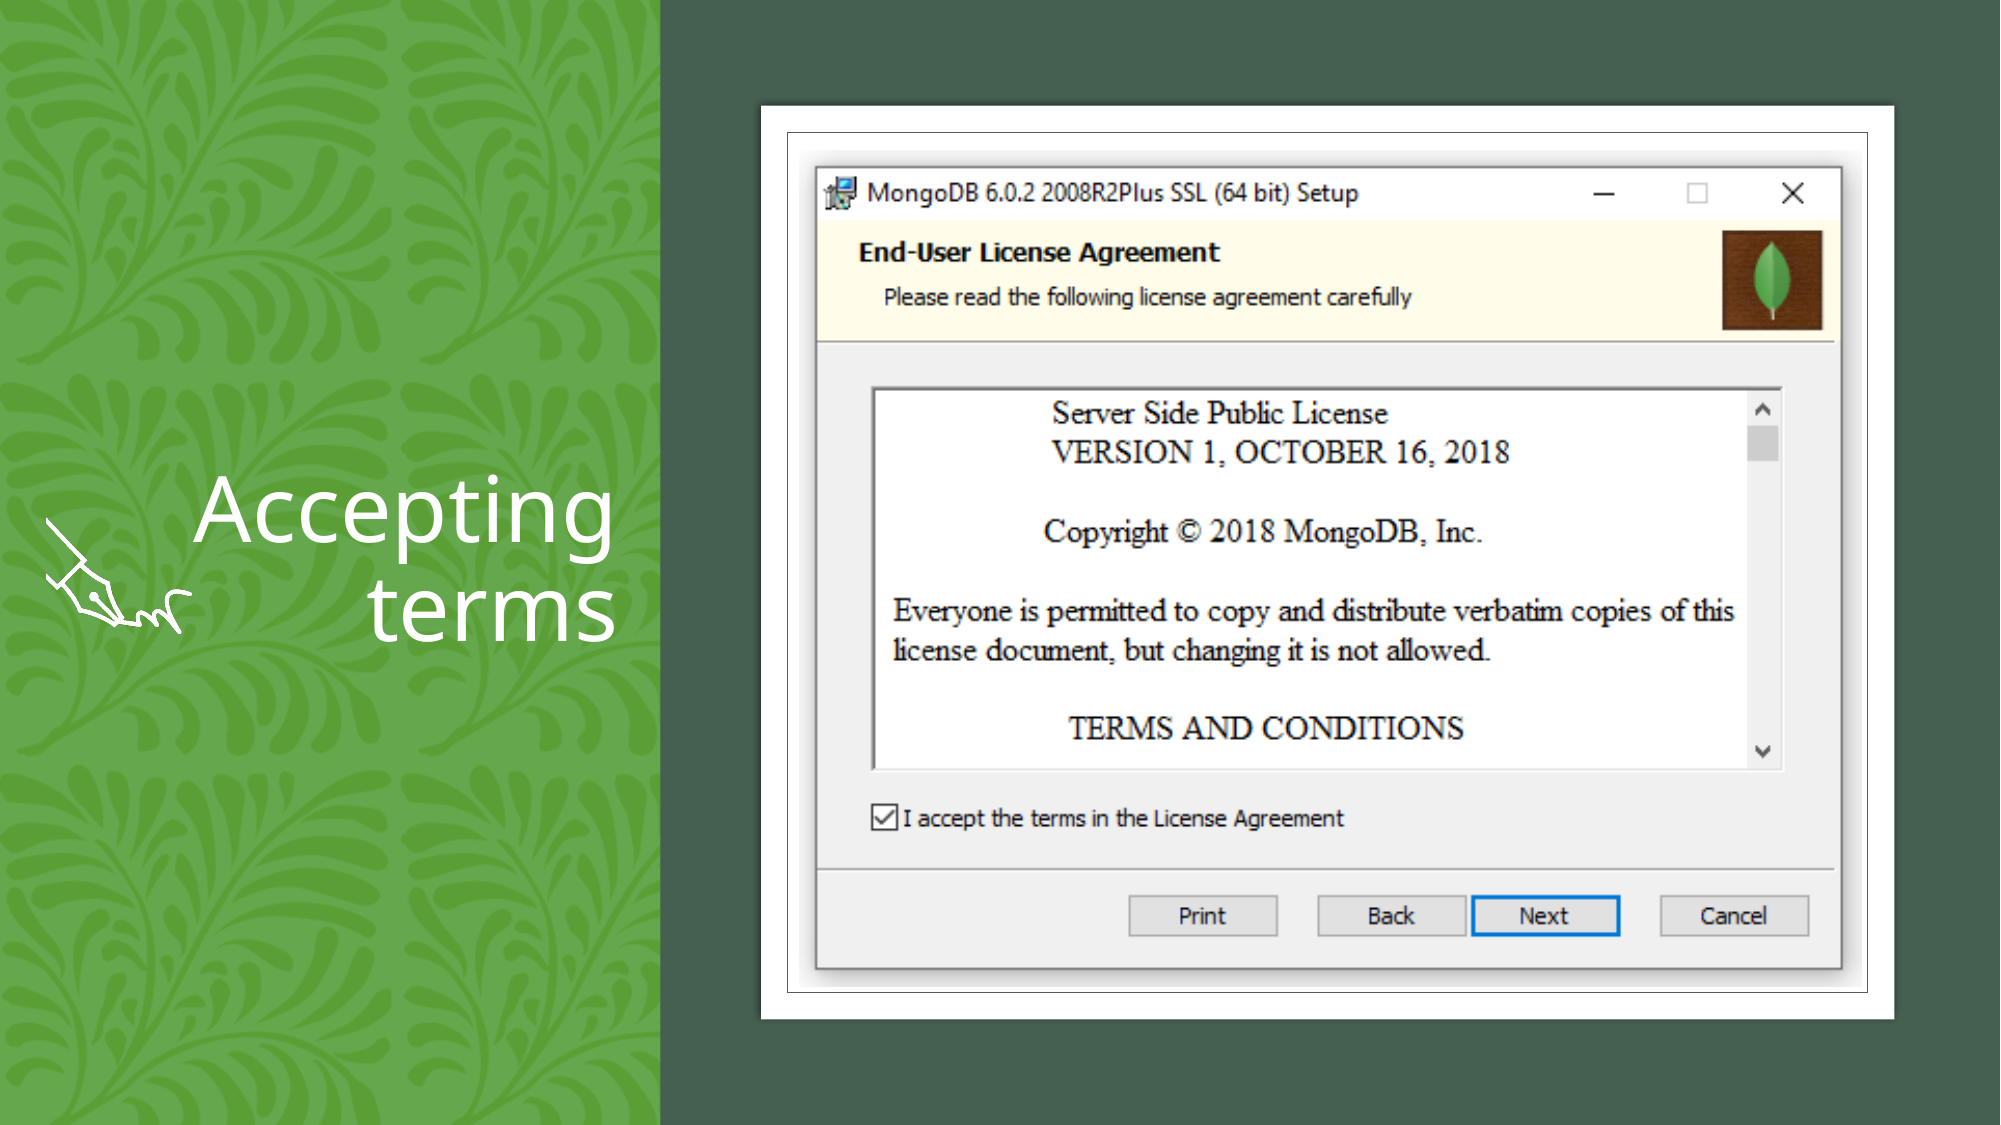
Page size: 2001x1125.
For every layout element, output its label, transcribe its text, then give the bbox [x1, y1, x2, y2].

picture [799, 150, 1862, 987]
text_box [661, 0, 2000, 1125]
picture [43, 503, 194, 654]
text_box [761, 105, 1895, 1020]
text_box [0, 0, 661, 1125]
text_box [787, 132, 1868, 993]
title Accepting terms [151, 105, 634, 1020]
